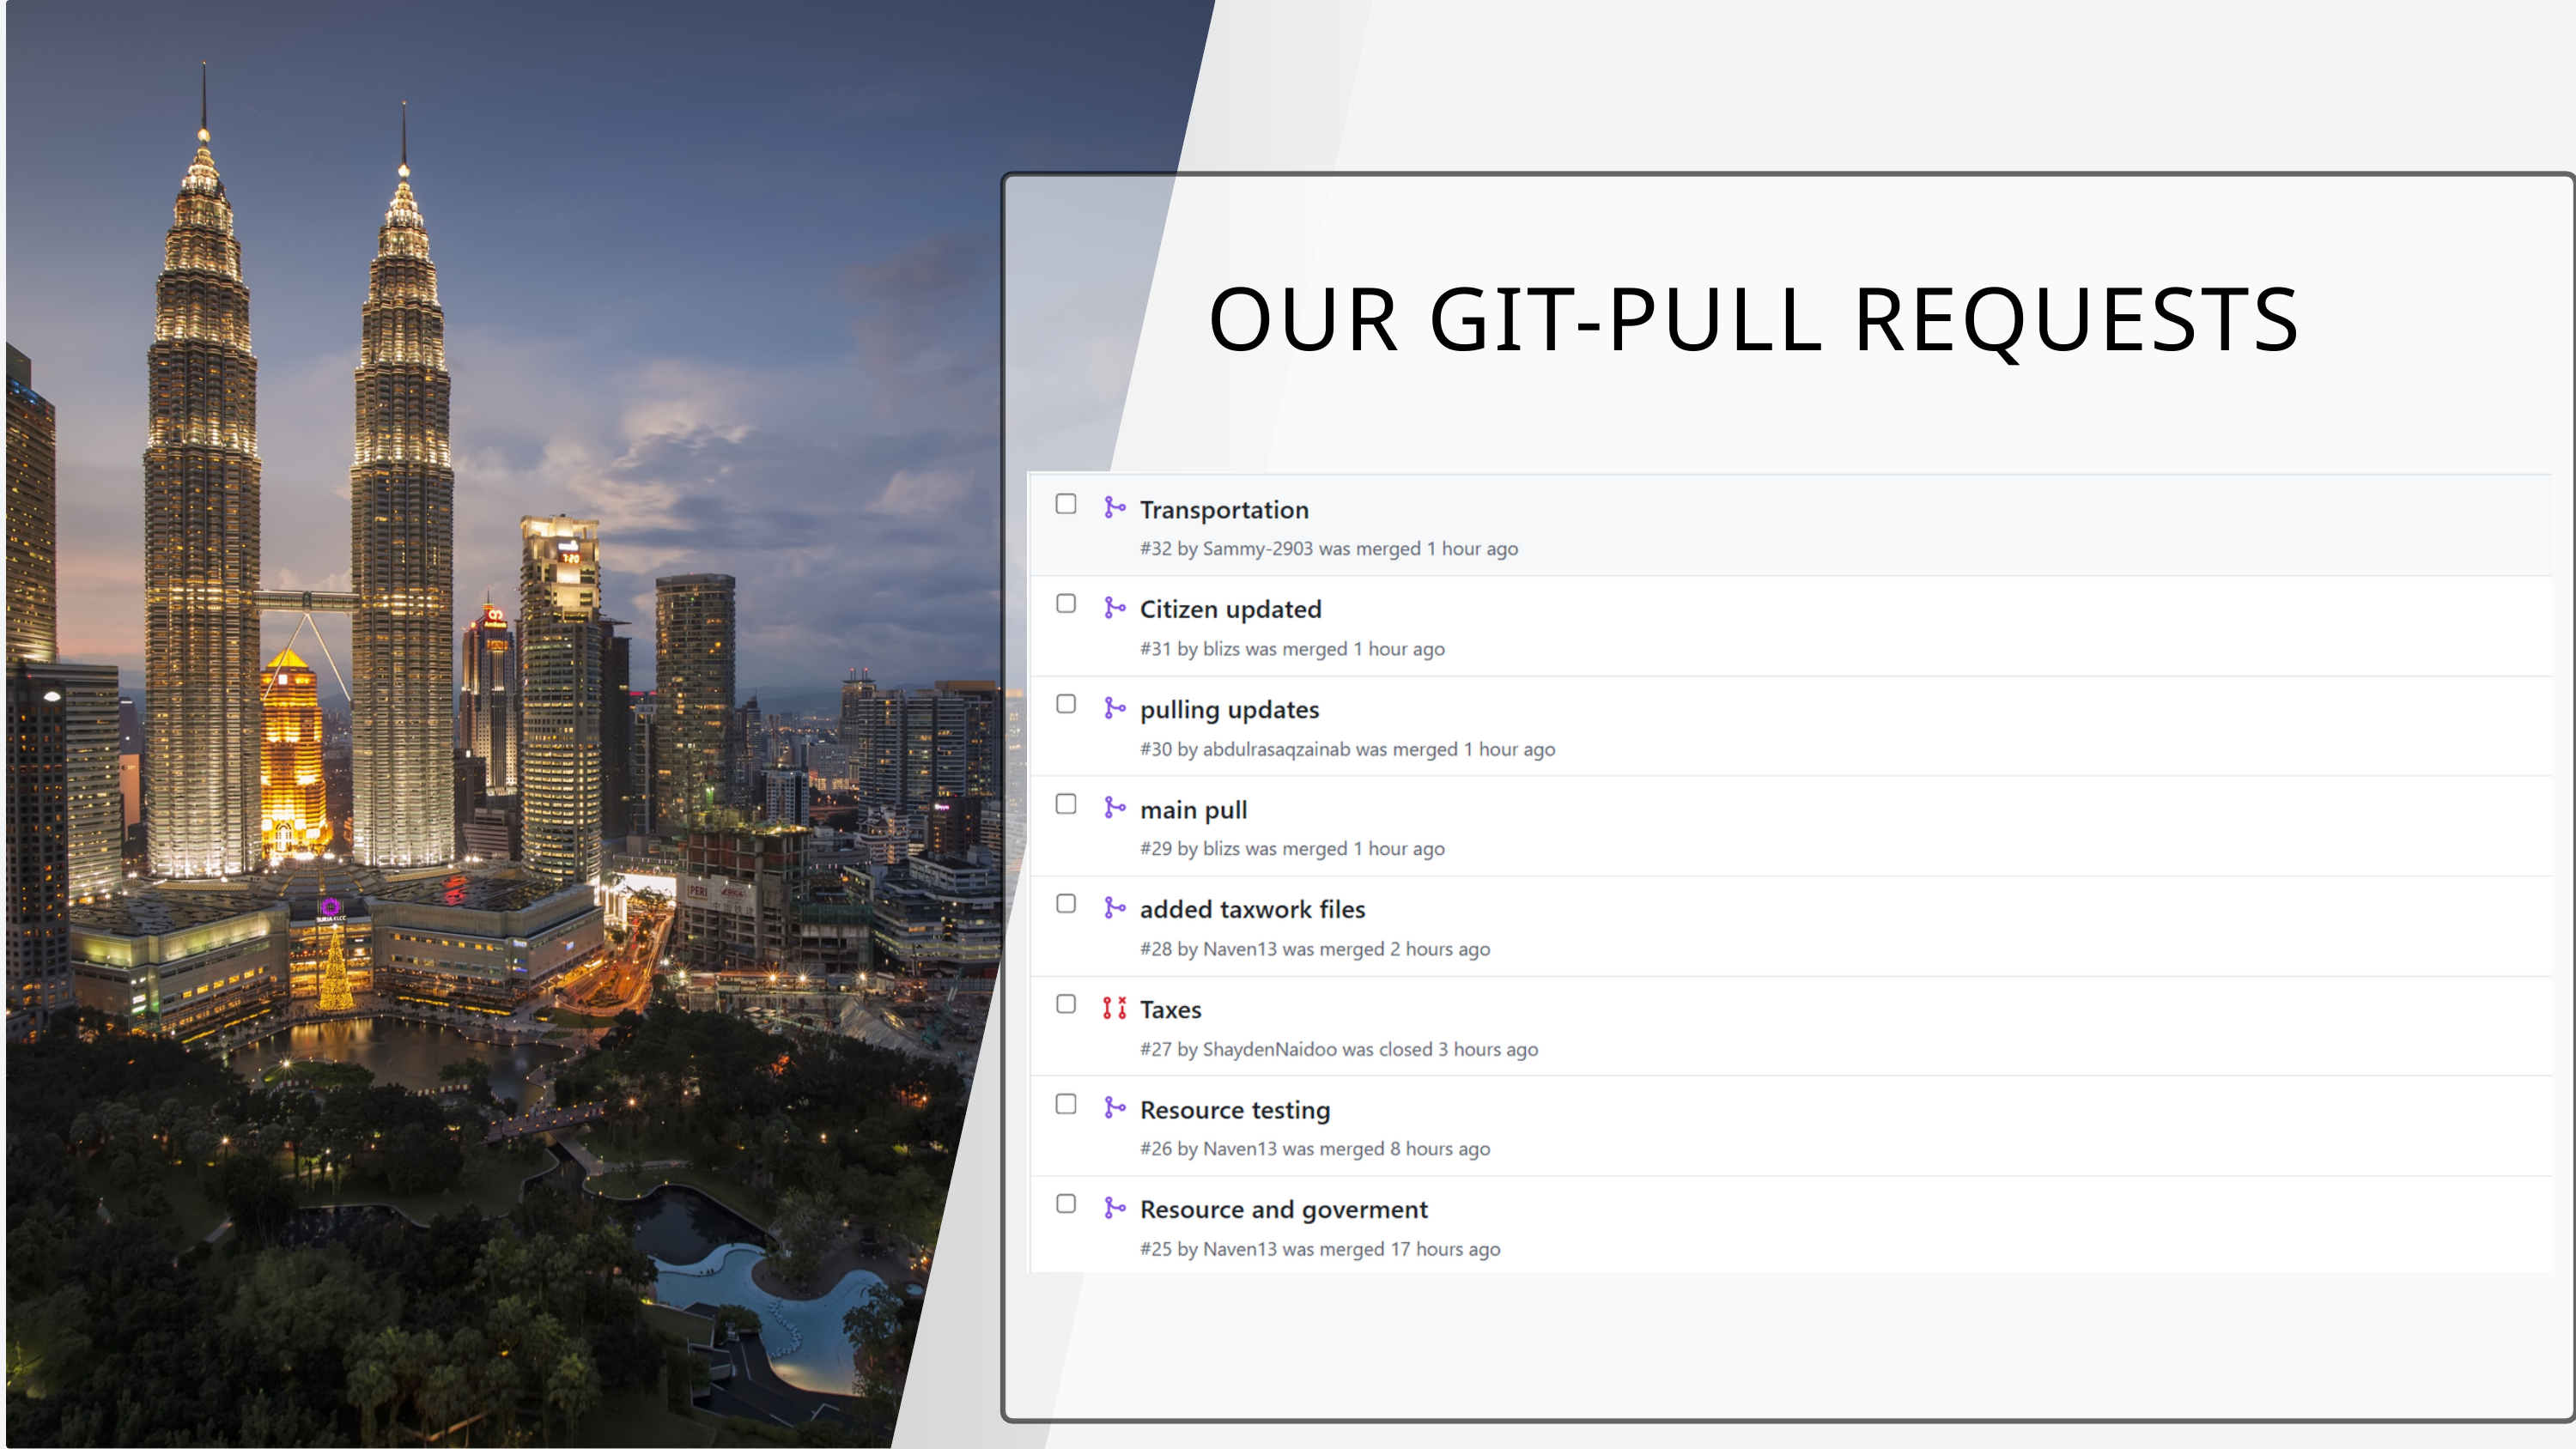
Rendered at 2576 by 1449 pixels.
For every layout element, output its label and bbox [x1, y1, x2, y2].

text_box [1002, 173, 2576, 1422]
text_box [5, 0, 1216, 1449]
